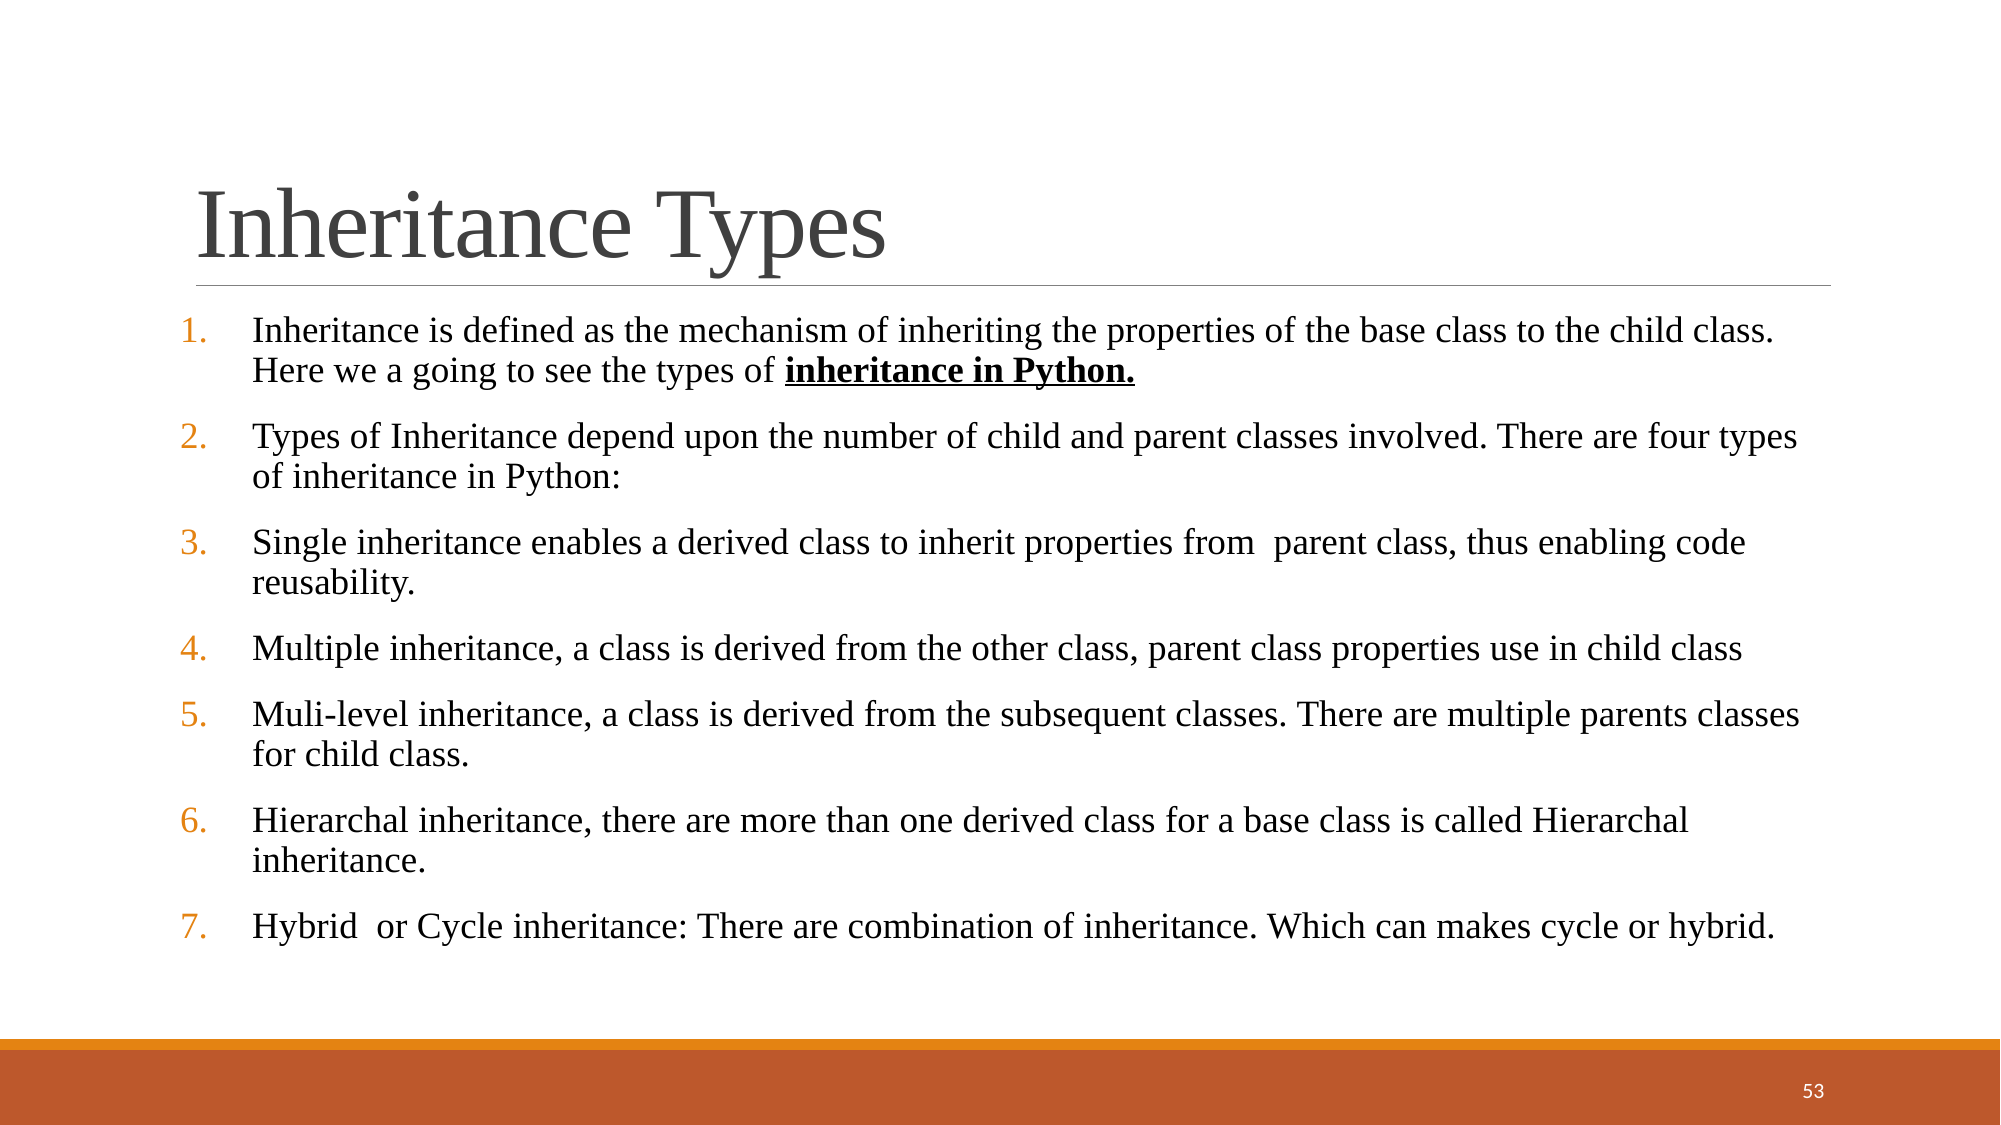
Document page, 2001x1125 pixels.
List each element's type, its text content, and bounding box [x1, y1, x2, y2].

slide_number 53 [1624, 1059, 1840, 1120]
title Inheritance Types [180, 47, 1830, 285]
list Inheritance is defined as the mechanism of inheriting the properties of the base class to the child class. Here we a going to see the types of inheritance in Python. Types of Inheritance depend upon the number of child and parent classes involved. There are four types of inheritance in Python: Single inheritance enables a derived class to inherit properties from parent class, thus enabling code reusability. Multiple inheritance, a class is derived from the other class, parent class properties use in child class Muli-level inheritance, a class is derived from the subsequent classes. There are multiple parents classes for child class. Hierarchal inheritance, there are more than one derived class for a base class is called Hierarchal inheritance. Hybrid or Cycle inheritance: There are combination of inheritance. Which can makes cycle or hybrid. [180, 302, 1830, 963]
